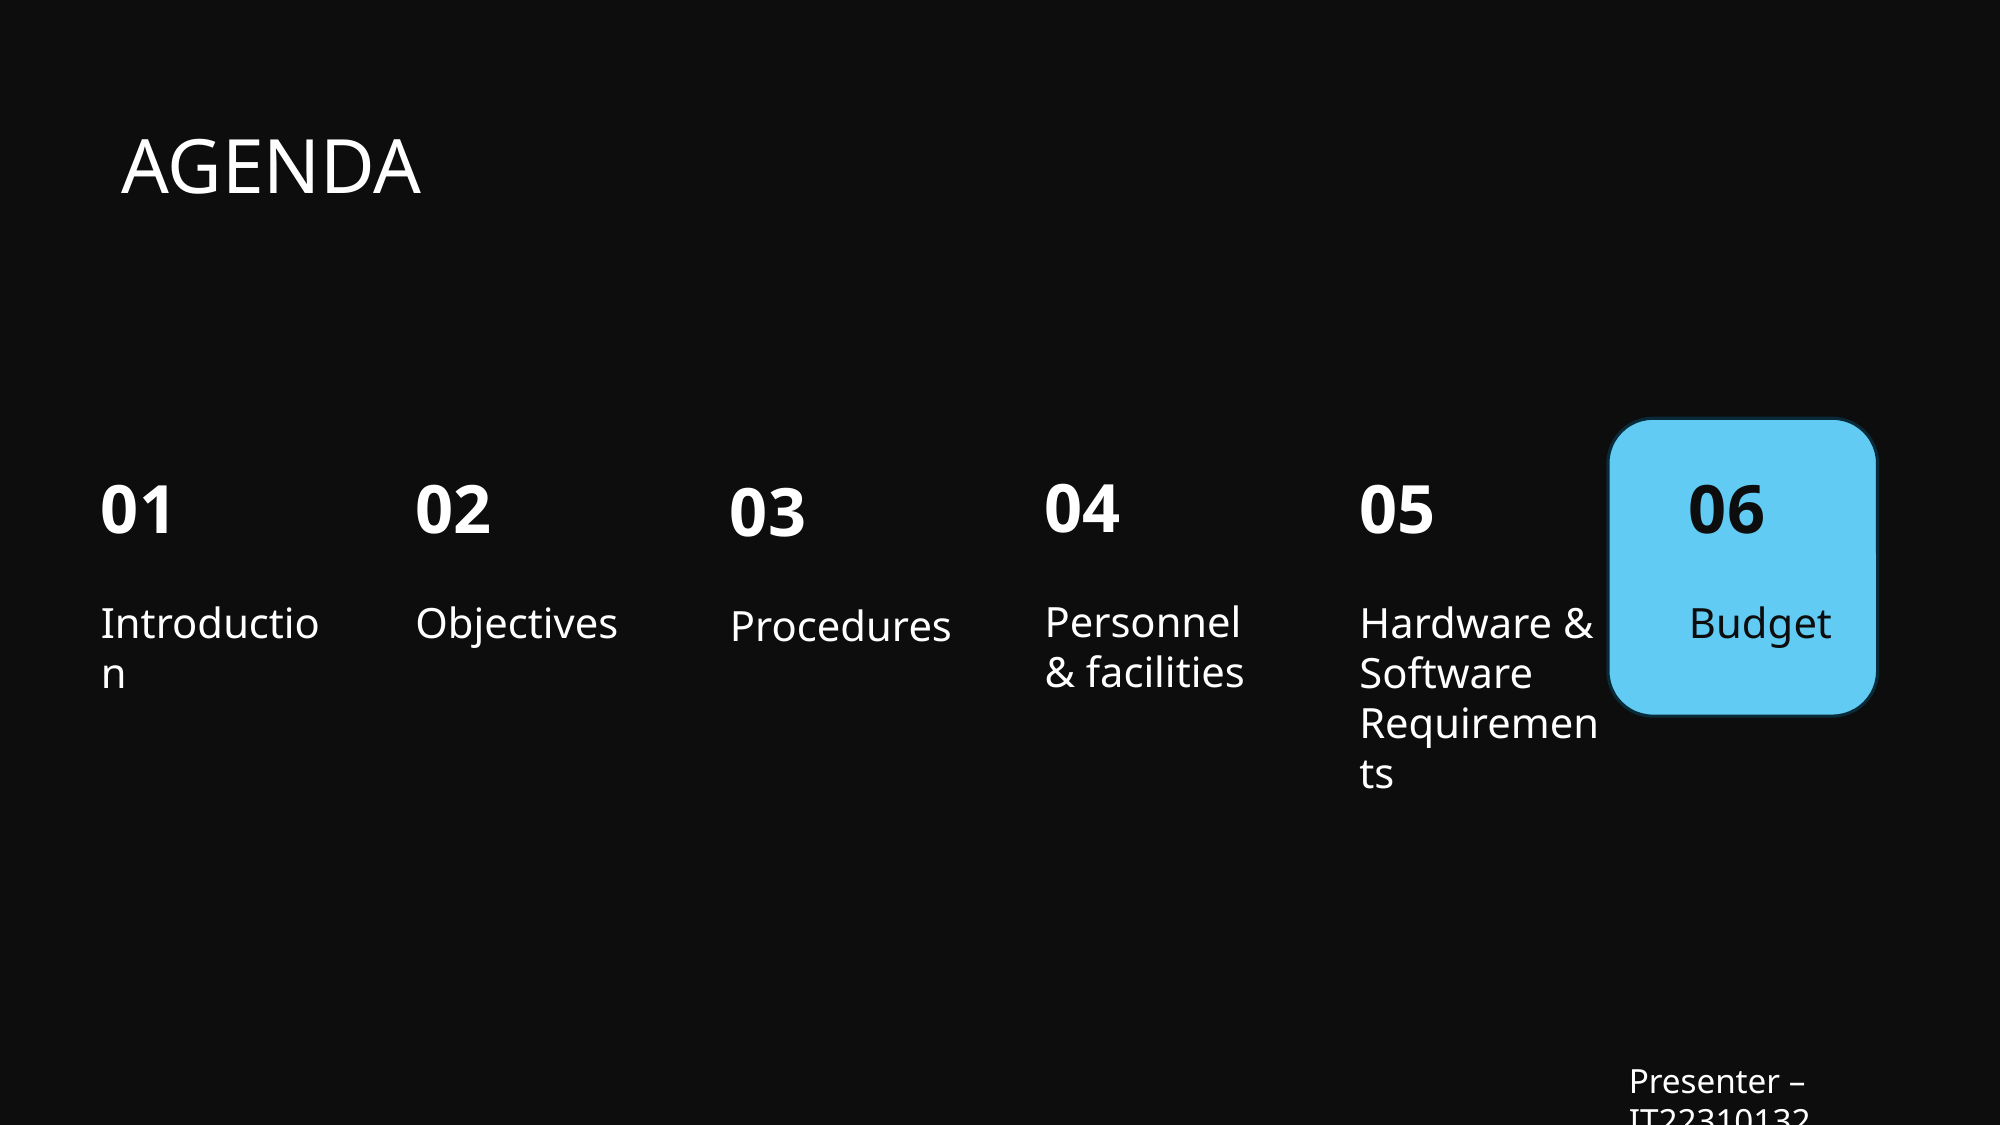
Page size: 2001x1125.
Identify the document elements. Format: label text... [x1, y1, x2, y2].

text_box 05 Hardware & Software Requirements [1344, 459, 1615, 805]
text_box 04 Personnel & facilities [1029, 458, 1284, 704]
text_box 01 Introduction [86, 459, 341, 705]
text_box Presenter – IT22310132 [1614, 1053, 1979, 1125]
text_box 06 Budget [1674, 459, 1944, 655]
text_box 03 Procedures [715, 462, 970, 658]
text_box 02 Objectives [400, 459, 655, 655]
text_box [1606, 416, 1880, 718]
text_box AGENDA [106, 110, 438, 216]
